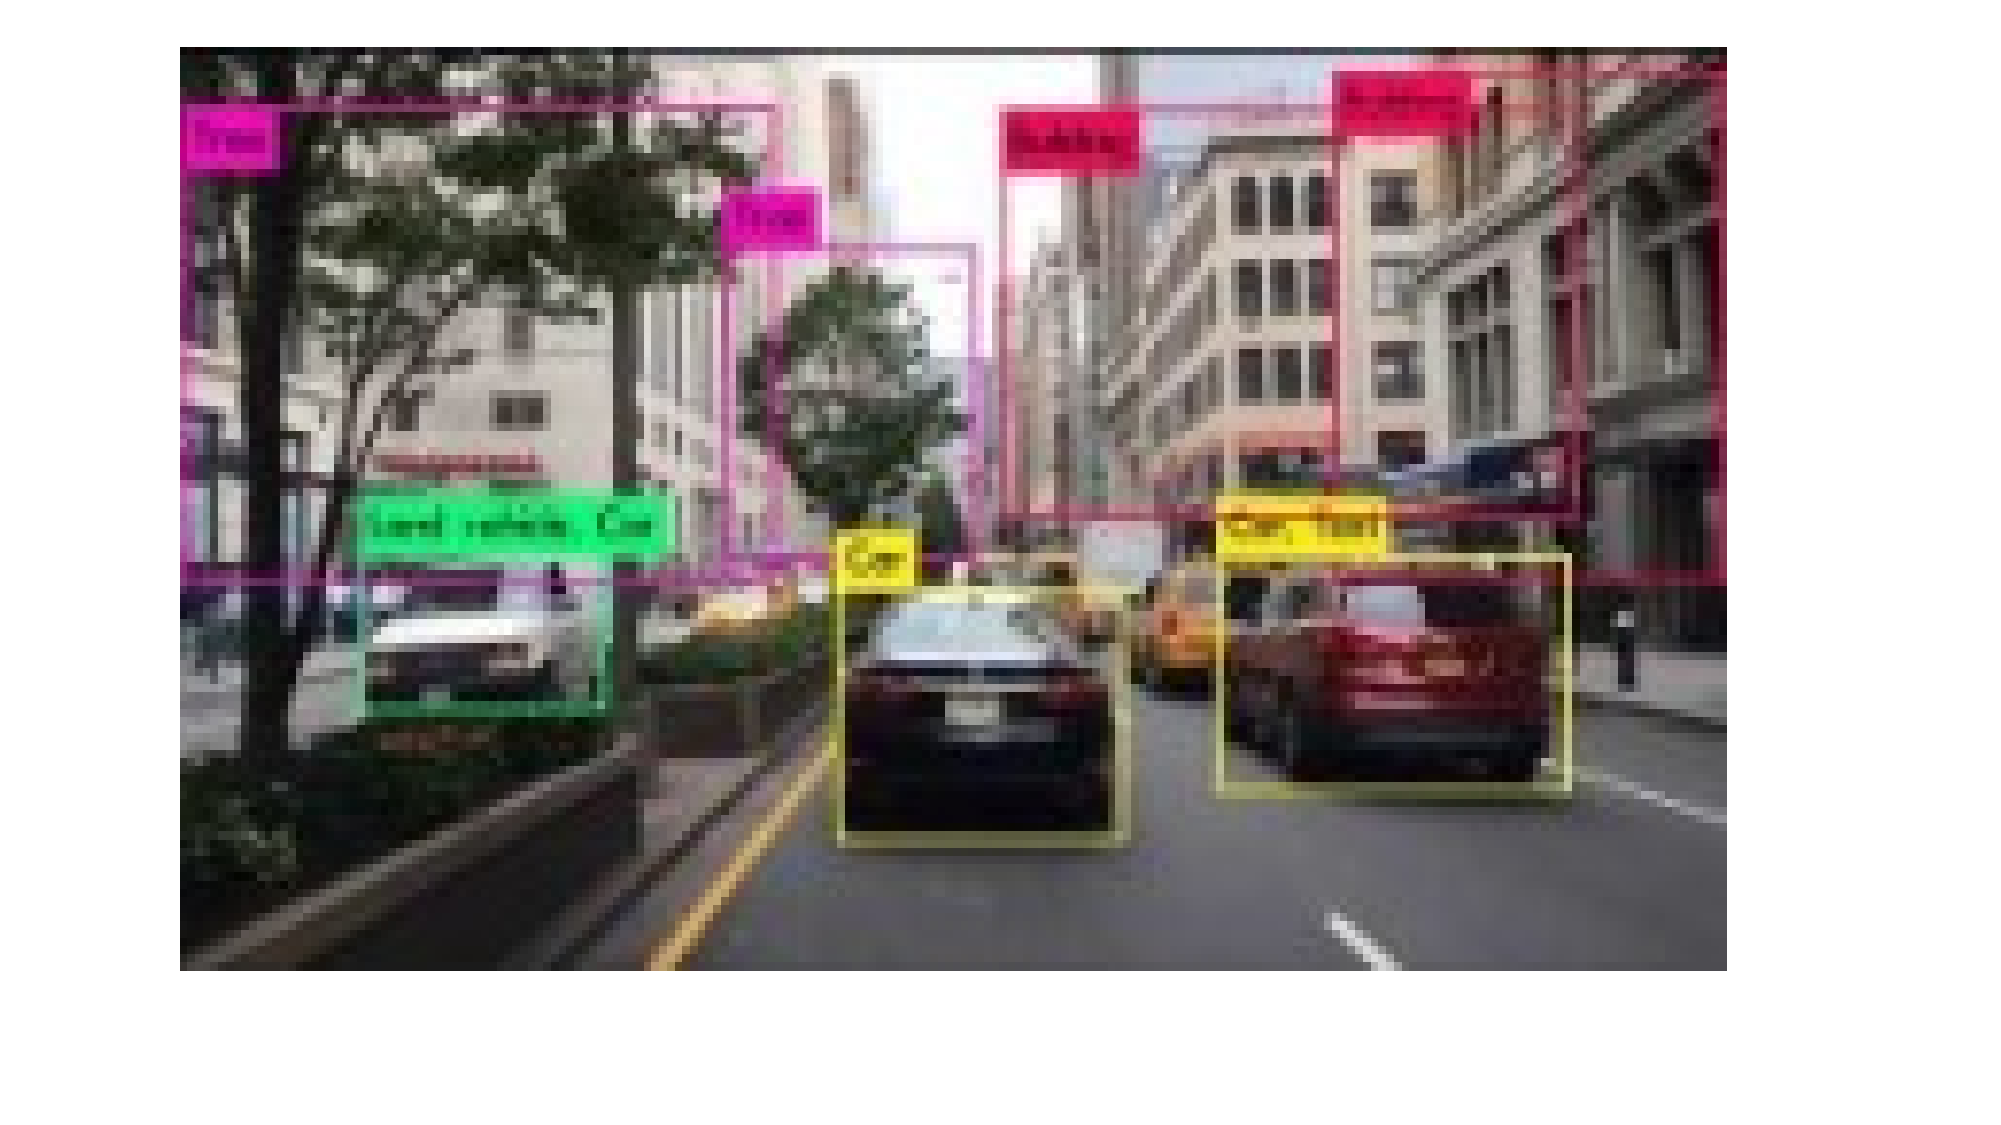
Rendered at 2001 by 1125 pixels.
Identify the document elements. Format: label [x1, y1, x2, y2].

list [179, 46, 1727, 972]
